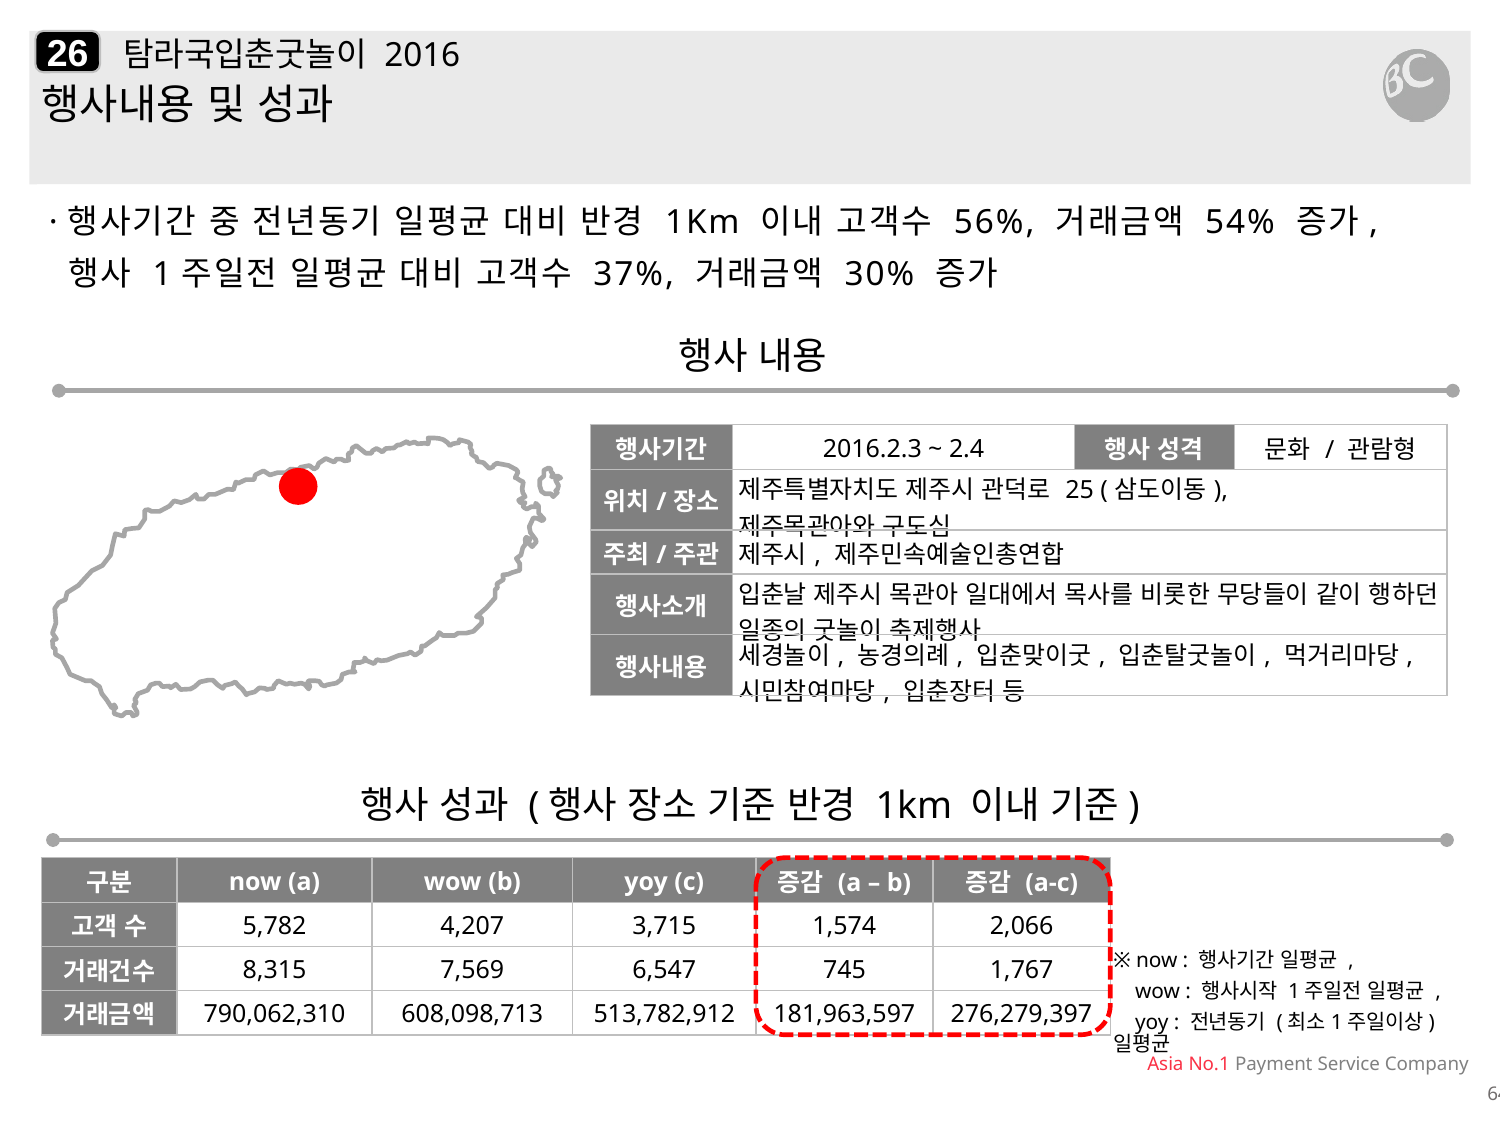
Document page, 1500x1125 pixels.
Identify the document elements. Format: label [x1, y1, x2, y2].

table_cell [373, 947, 572, 990]
table_cell [733, 575, 1446, 634]
table_cell [42, 903, 176, 946]
table_cell [591, 531, 732, 573]
table_cell [42, 991, 176, 1034]
table_cell [573, 991, 755, 1034]
table_cell [178, 903, 371, 946]
table_cell [757, 1019, 773, 1034]
text_box [52, 437, 562, 717]
table_header [757, 858, 774, 874]
table_header [1235, 425, 1446, 469]
table_cell [42, 947, 176, 990]
table_header [733, 425, 1074, 469]
table_cell [373, 903, 572, 946]
title [41, 33, 1376, 79]
table_cell [1093, 1017, 1110, 1034]
table_cell [573, 903, 755, 946]
table_cell [573, 947, 755, 990]
table_cell [591, 575, 732, 634]
list [41, 83, 1376, 131]
table_header [1075, 425, 1234, 469]
table_cell [733, 635, 1446, 695]
table_cell [733, 470, 1446, 529]
table_header [591, 425, 732, 469]
picture [1383, 49, 1450, 122]
text_box [53, 336, 1453, 378]
text_box [1113, 949, 1500, 1057]
table_cell [178, 947, 371, 990]
table_header [42, 858, 176, 902]
table_header [178, 858, 371, 902]
table_header [573, 858, 755, 902]
text_box [33, 28, 103, 75]
table_cell [591, 470, 732, 529]
text_box [36, 184, 1471, 303]
table_cell [178, 991, 371, 1034]
text_box [47, 786, 1453, 827]
table_header [373, 858, 572, 902]
table_cell [591, 635, 732, 695]
table_cell [733, 531, 1446, 573]
table_header [1092, 858, 1110, 876]
text_box [755, 856, 1112, 1036]
table_cell [373, 991, 572, 1034]
